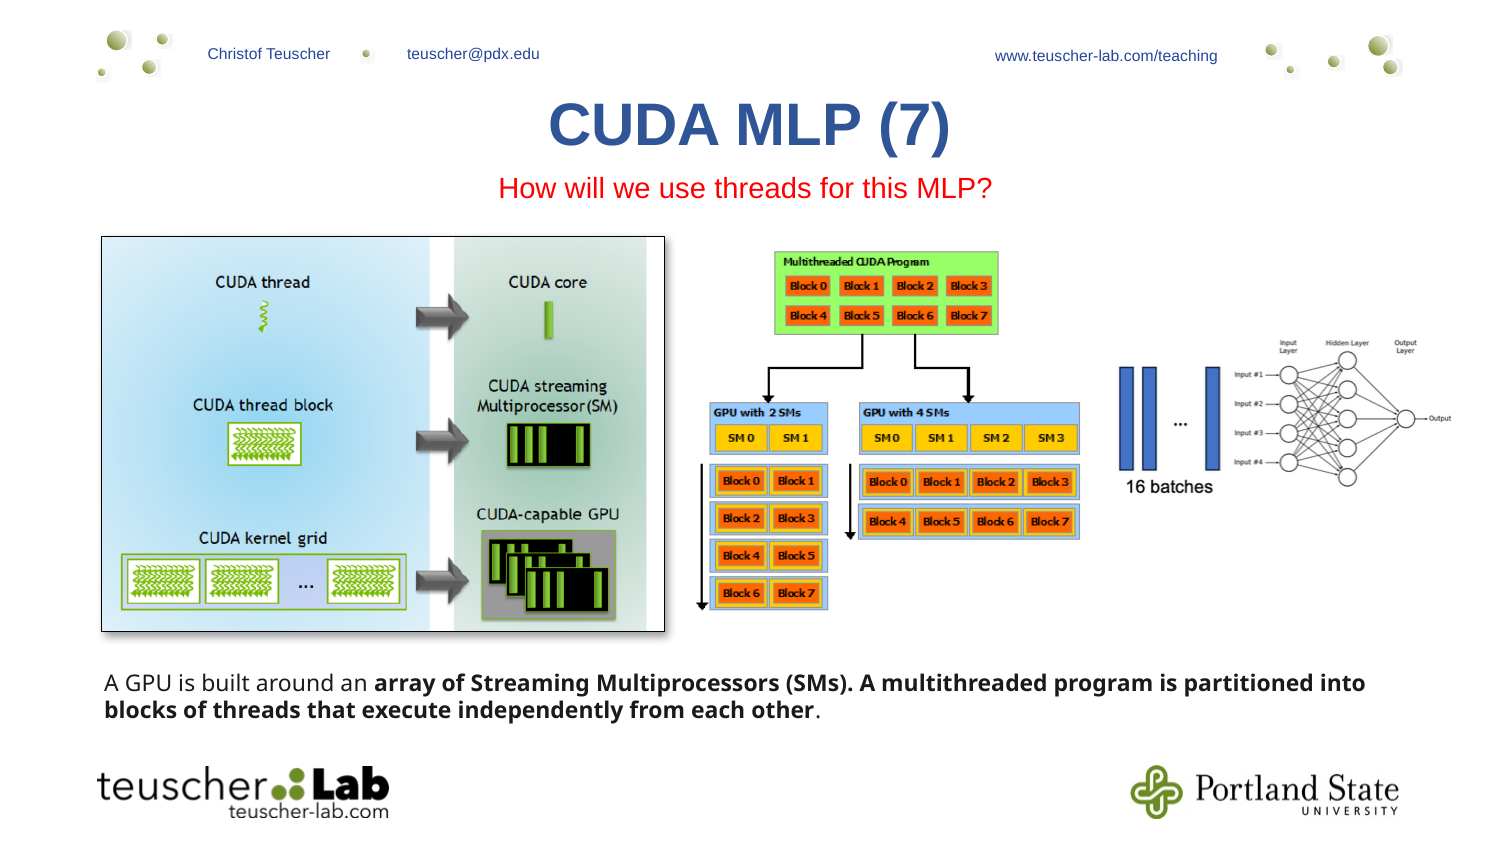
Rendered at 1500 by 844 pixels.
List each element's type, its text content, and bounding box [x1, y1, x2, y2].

picture [97, 766, 389, 818]
picture [1130, 765, 1399, 819]
picture [1107, 322, 1463, 503]
text_box CUDA MLP (7) [0, 88, 1500, 161]
text_box A GPU is built around an array of Streaming Multiprocessors (SMs). A multithreaded program is partitioned into blocks of threads that execute independently from each other. [89, 660, 1411, 731]
text_box How will we use threads for this MLP? [0, 161, 1500, 212]
picture [101, 236, 665, 632]
picture [696, 248, 1091, 618]
